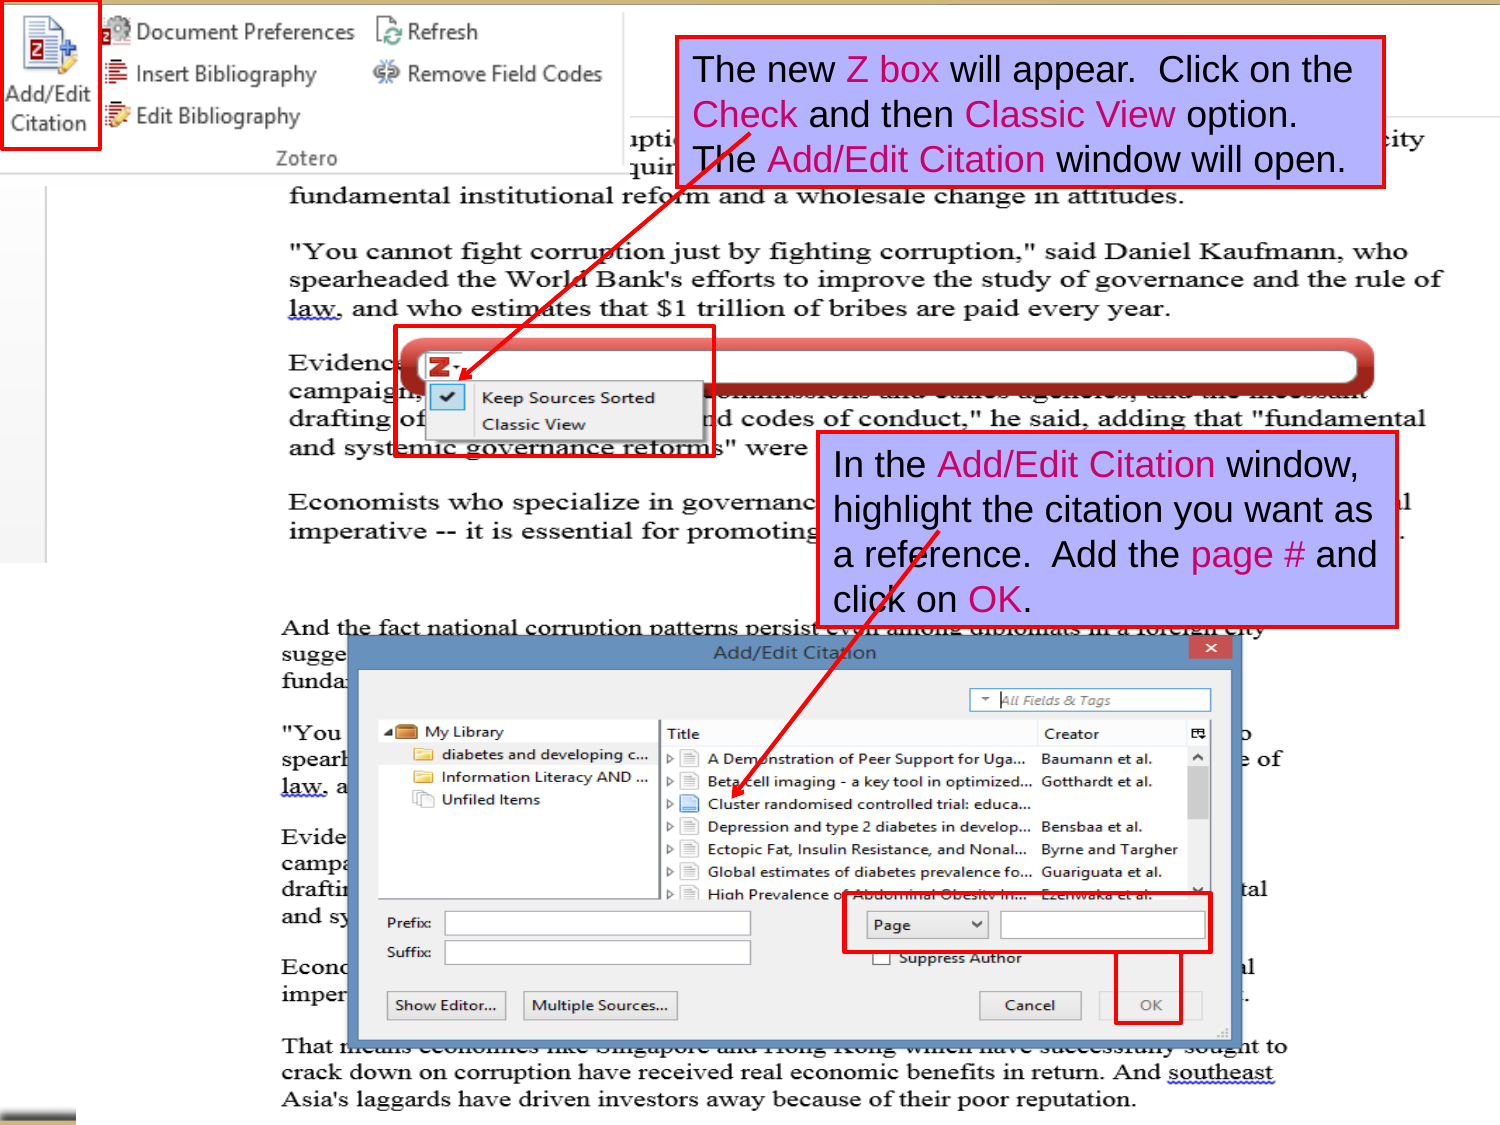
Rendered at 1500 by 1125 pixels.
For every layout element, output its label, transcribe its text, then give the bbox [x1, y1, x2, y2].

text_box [731, 530, 940, 799]
text_box In the Add/Edit Citation window, highlight the citation you want as a reference. Add the page # and click on OK. [943, 571, 1397, 608]
picture [0, 5, 1500, 563]
picture [76, 609, 1500, 1125]
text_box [458, 132, 751, 381]
